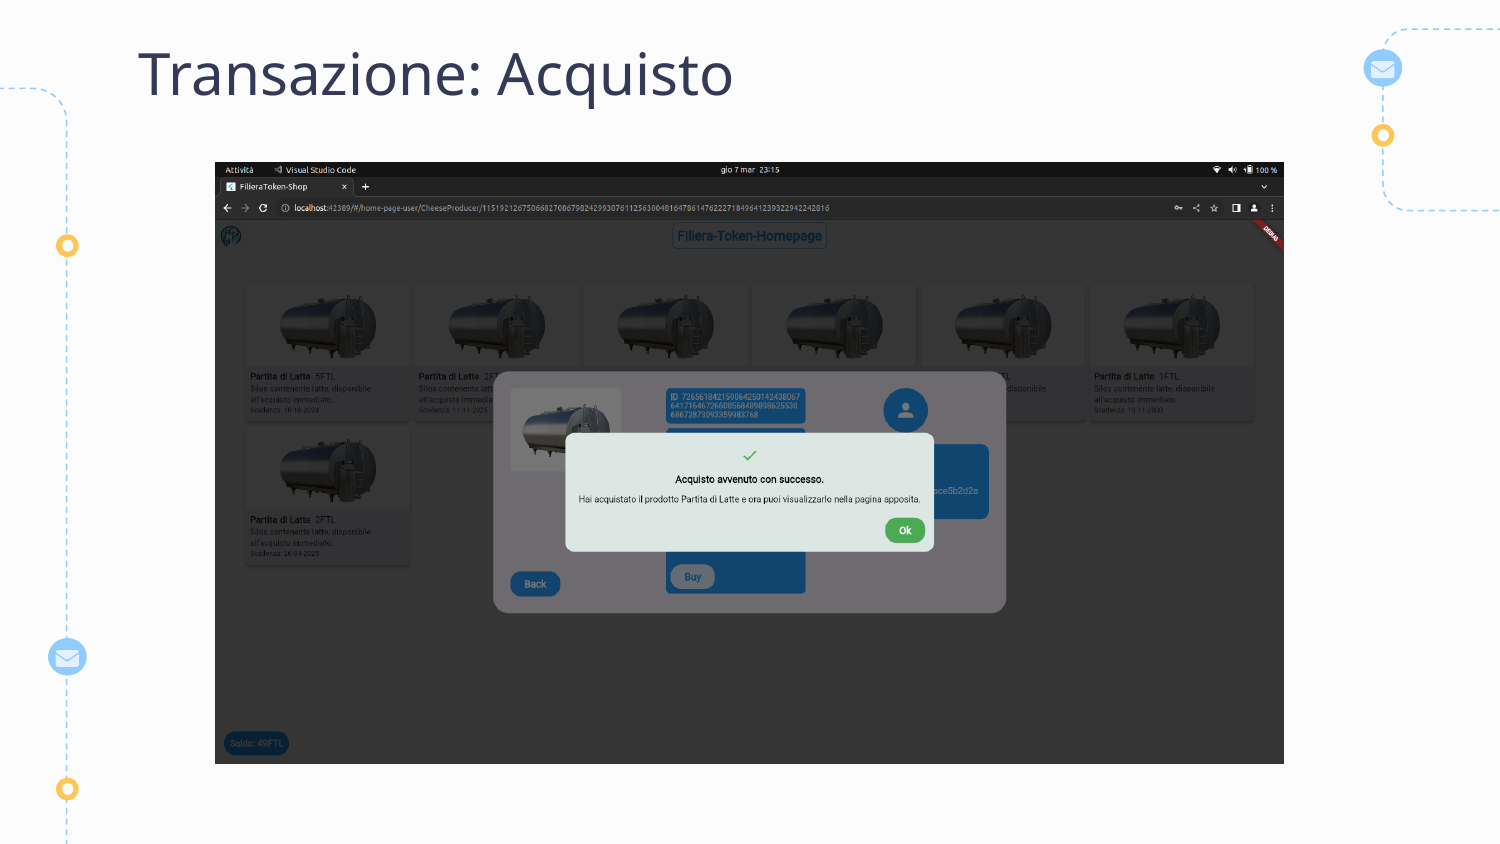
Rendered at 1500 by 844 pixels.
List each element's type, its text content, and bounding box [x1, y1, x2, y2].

title Transazione: Acquisto [123, 22, 1182, 117]
picture [215, 162, 1285, 764]
